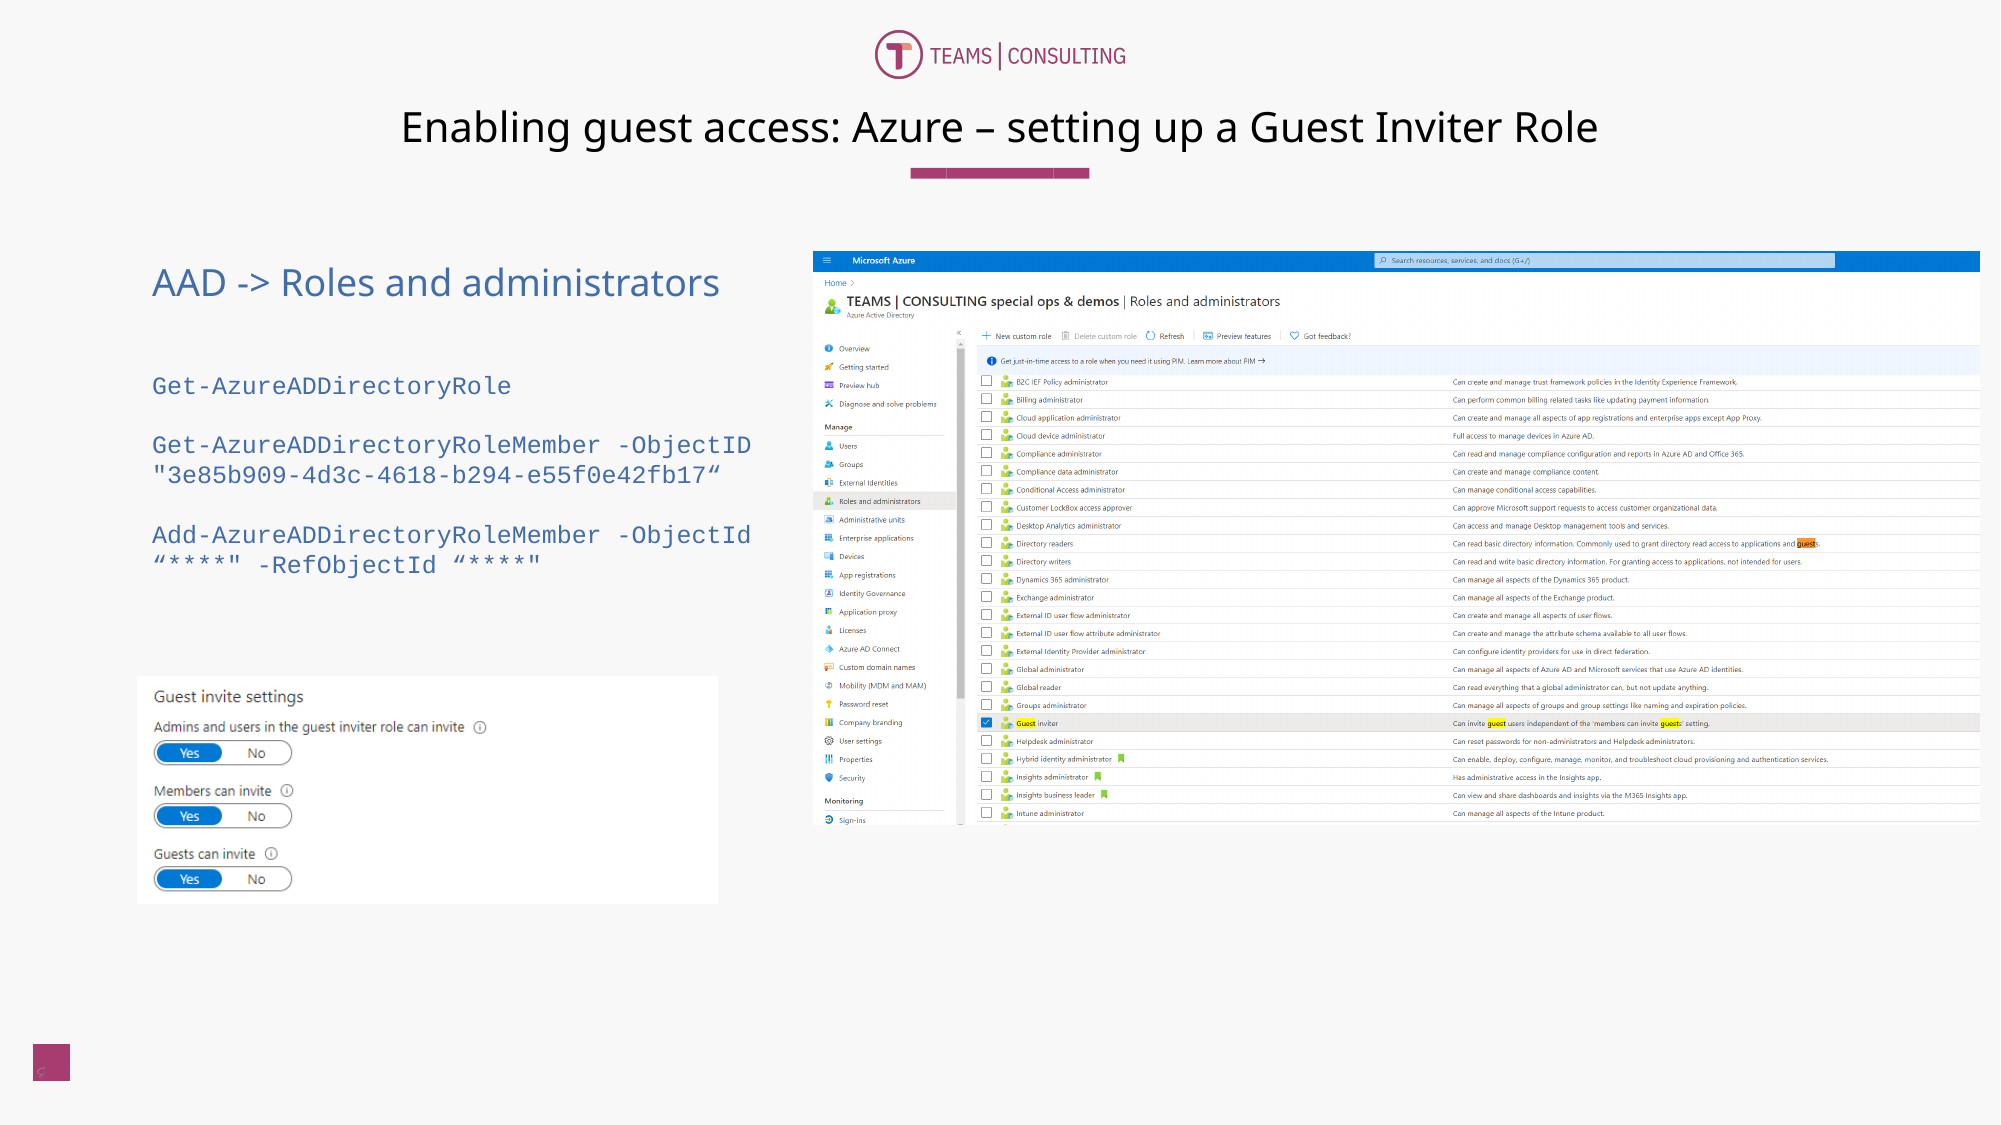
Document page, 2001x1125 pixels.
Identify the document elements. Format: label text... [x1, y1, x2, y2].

text_box AAD -> Roles and administrators [137, 251, 777, 312]
picture [137, 676, 718, 904]
title Enabling guest access: Azure – setting up a Guest Inviter Role [137, 89, 1863, 168]
picture [813, 251, 1980, 825]
picture [33, 1044, 70, 1081]
text_box Get-AzureADDirectoryRole Get-AzureADDirectoryRoleMember -ObjectID "3e85b909-4d3c-4618-b294-e55f0e42fb17“ Add-AzureADDirectoryRoleMember -ObjectId “****" -RefObjectId “****" [137, 361, 813, 587]
picture [875, 30, 1125, 79]
